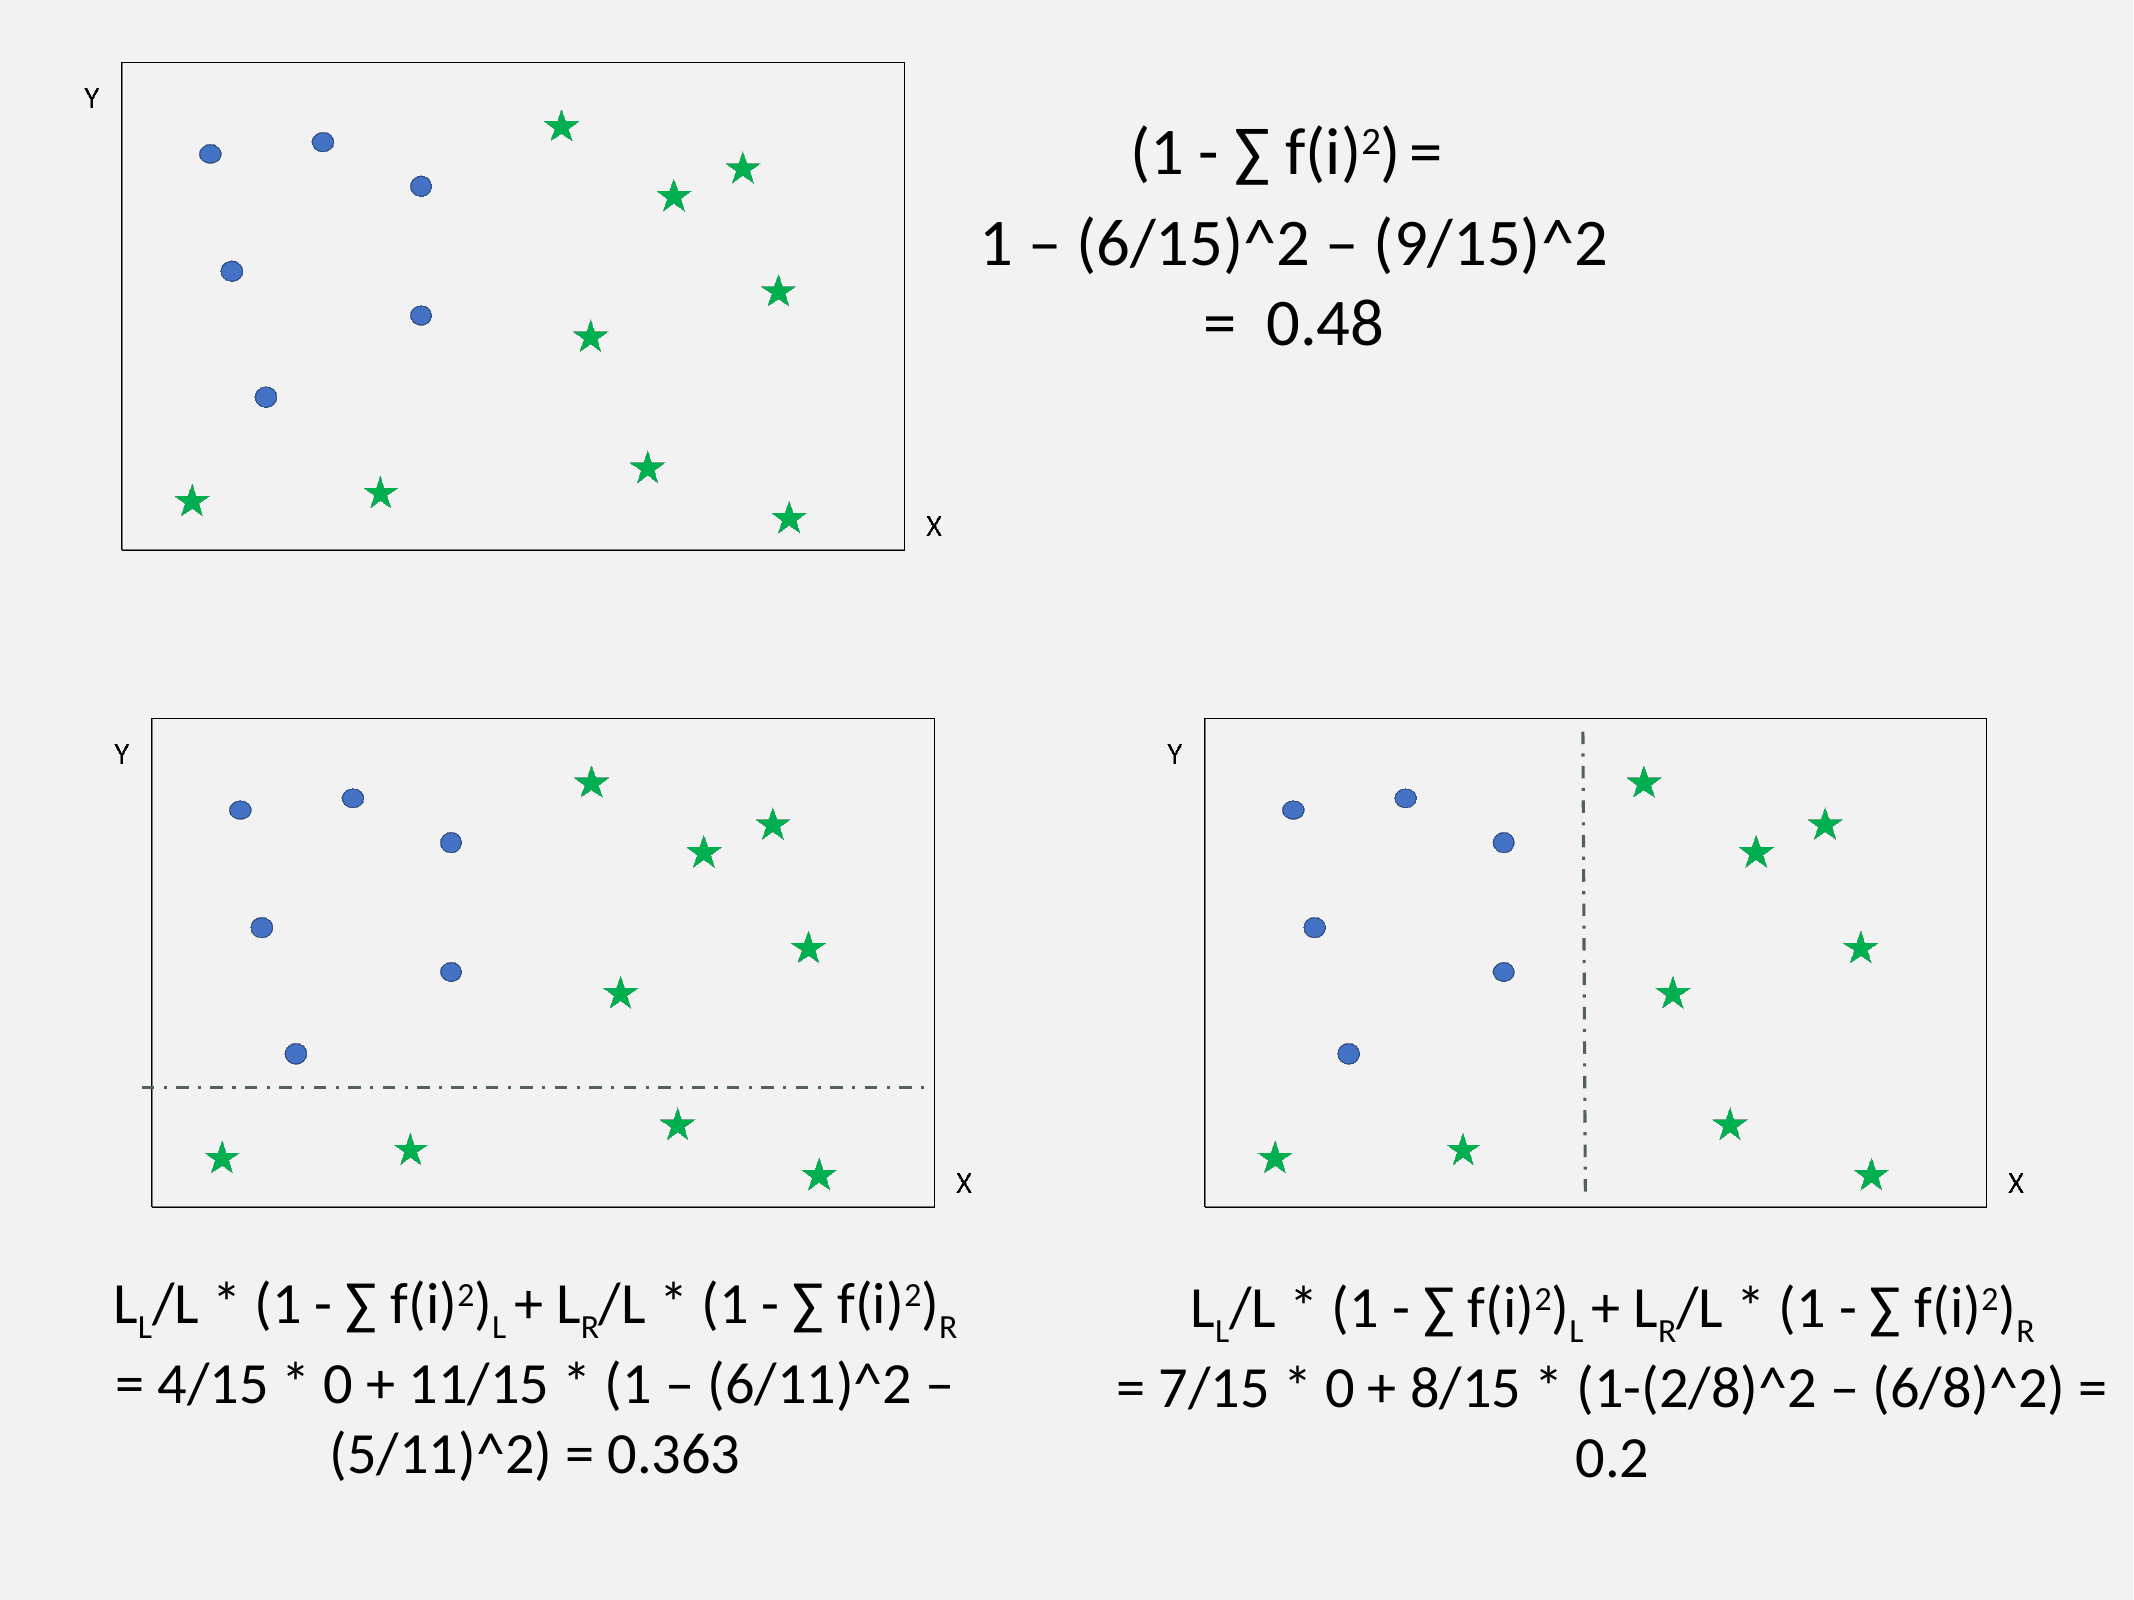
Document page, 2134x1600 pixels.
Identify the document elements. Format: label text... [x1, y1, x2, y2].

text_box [94, 687, 989, 1219]
text_box LL/L * (1 - ∑ f(i)2)L + LR/L * (1 - ∑ f(i)2)R = 7/15 * 0 + 8/15 * (1-(2/8)^2 – (6/8)^2) = 0.2 [1091, 1262, 2134, 1497]
text_box LL/L * (1 - ∑ f(i)2)L + LR/L * (1 - ∑ f(i)2)R = 4/15 * 0 + 11/15 * (1 – (6/11)^2 – (5/11)^2) = 0.363 [39, 1257, 1032, 1584]
picture [64, 62, 959, 563]
text_box (1 - ∑ f(i)2) = 1 – (6/15)^2 – (9/15)^2 = 0.48 [962, 99, 1628, 366]
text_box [1146, 718, 2041, 1219]
